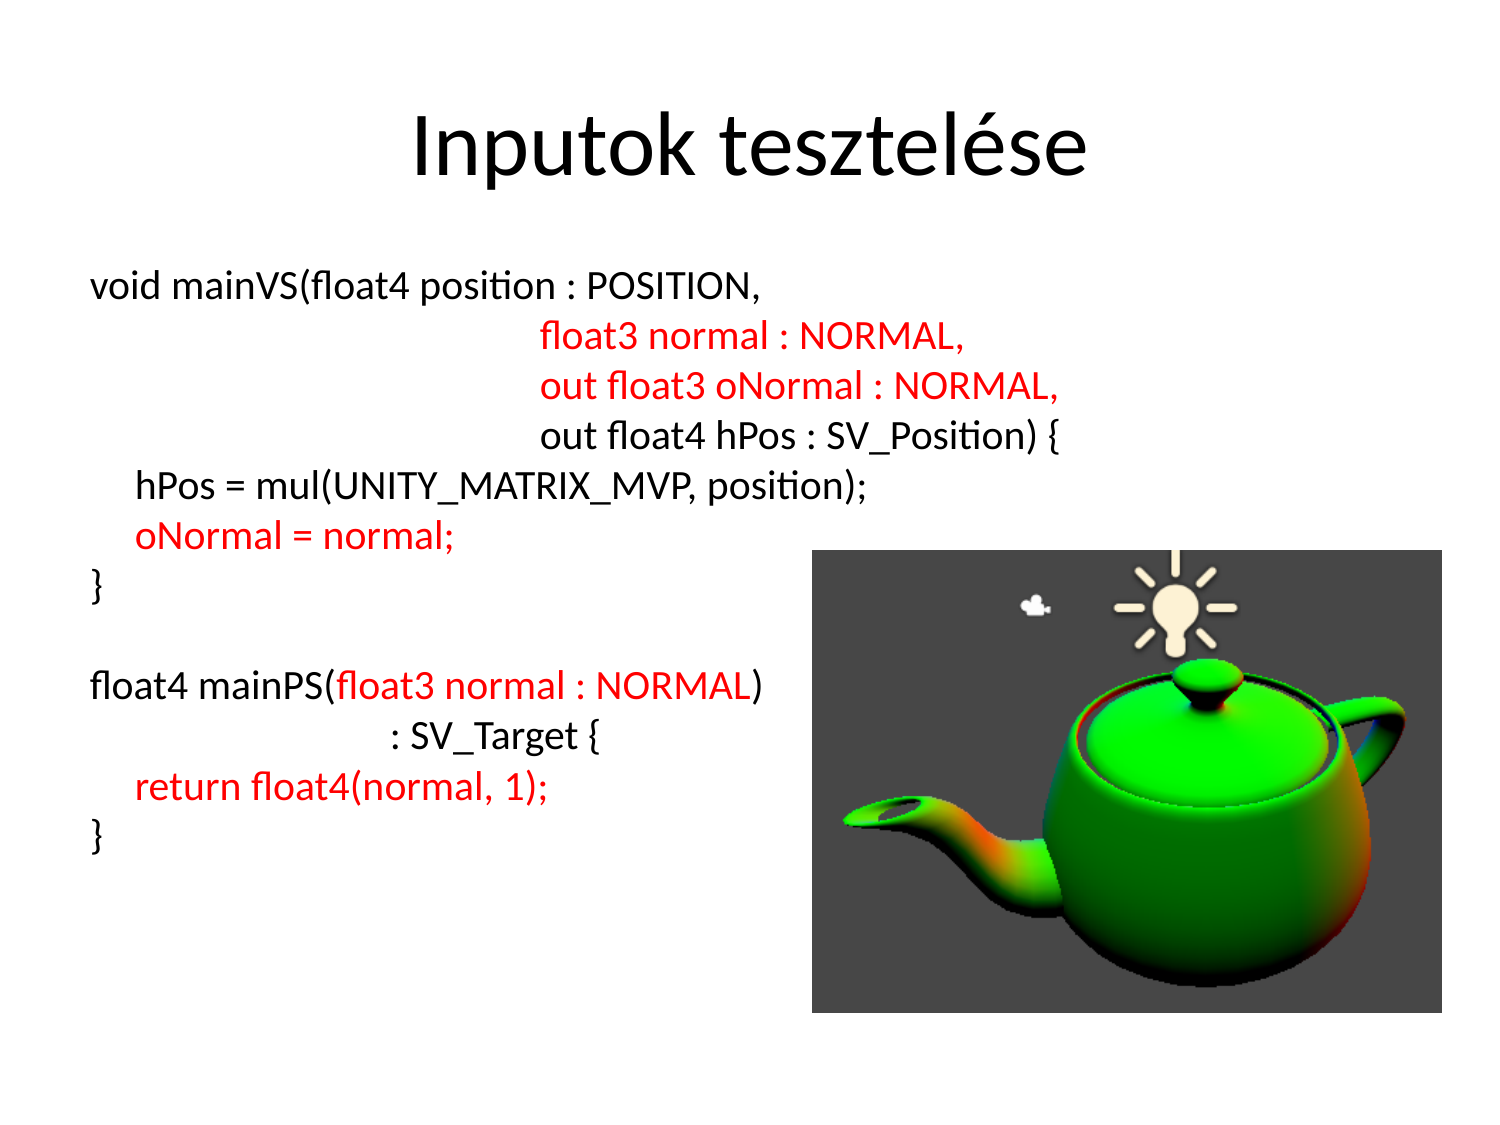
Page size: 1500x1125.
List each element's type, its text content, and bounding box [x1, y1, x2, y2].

text_box void mainVS(float4 position : POSITION, float3 normal : NORMAL, out float3 oNormal : NORMAL, out float4 hPos : SV_Position) { hPos = mul(UNITY_MATRIX_MVP, position); oNormal = normal; } float4 mainPS(float3 normal : NORMAL) : SV_Target { return float4(normal, 1); } [75, 249, 1250, 1050]
picture [812, 550, 1442, 1014]
title Inputok tesztelése [75, 45, 1425, 233]
